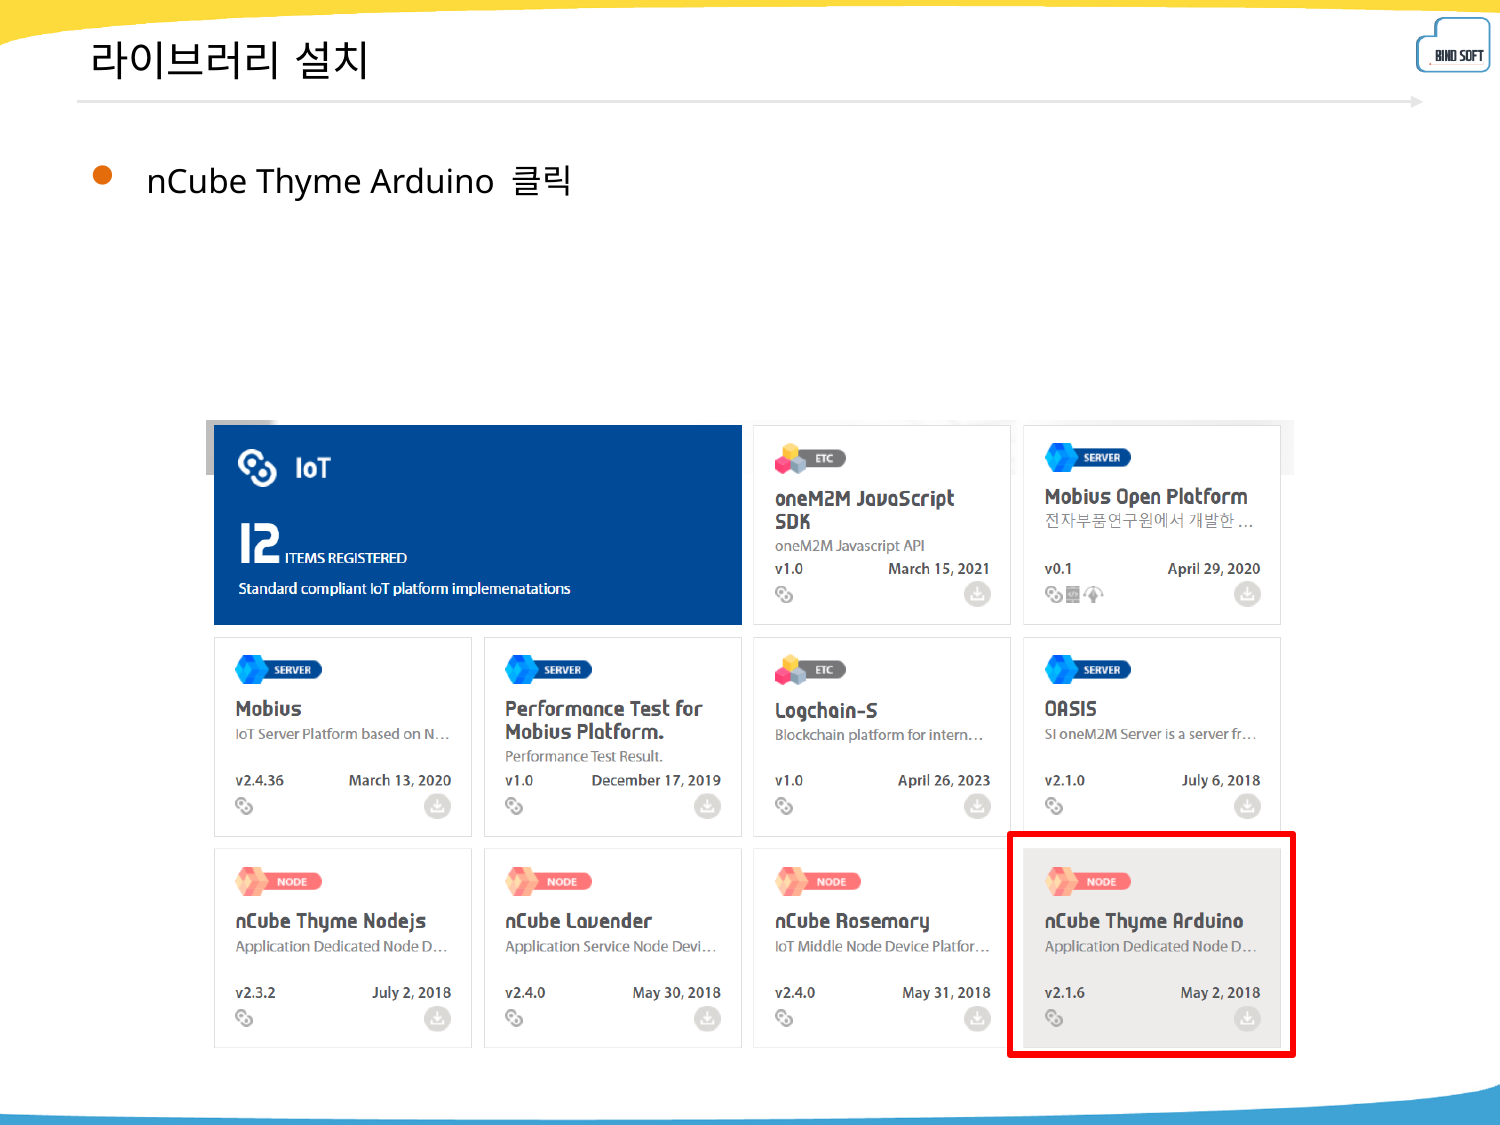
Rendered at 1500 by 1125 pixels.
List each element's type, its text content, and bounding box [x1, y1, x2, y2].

list nCube Thyme Arduino 클릭 [75, 152, 1425, 1055]
picture [0, 1084, 1500, 1125]
title 라이브러리 설치 [75, 11, 1425, 108]
picture [206, 420, 1294, 1055]
picture [0, 0, 1500, 74]
